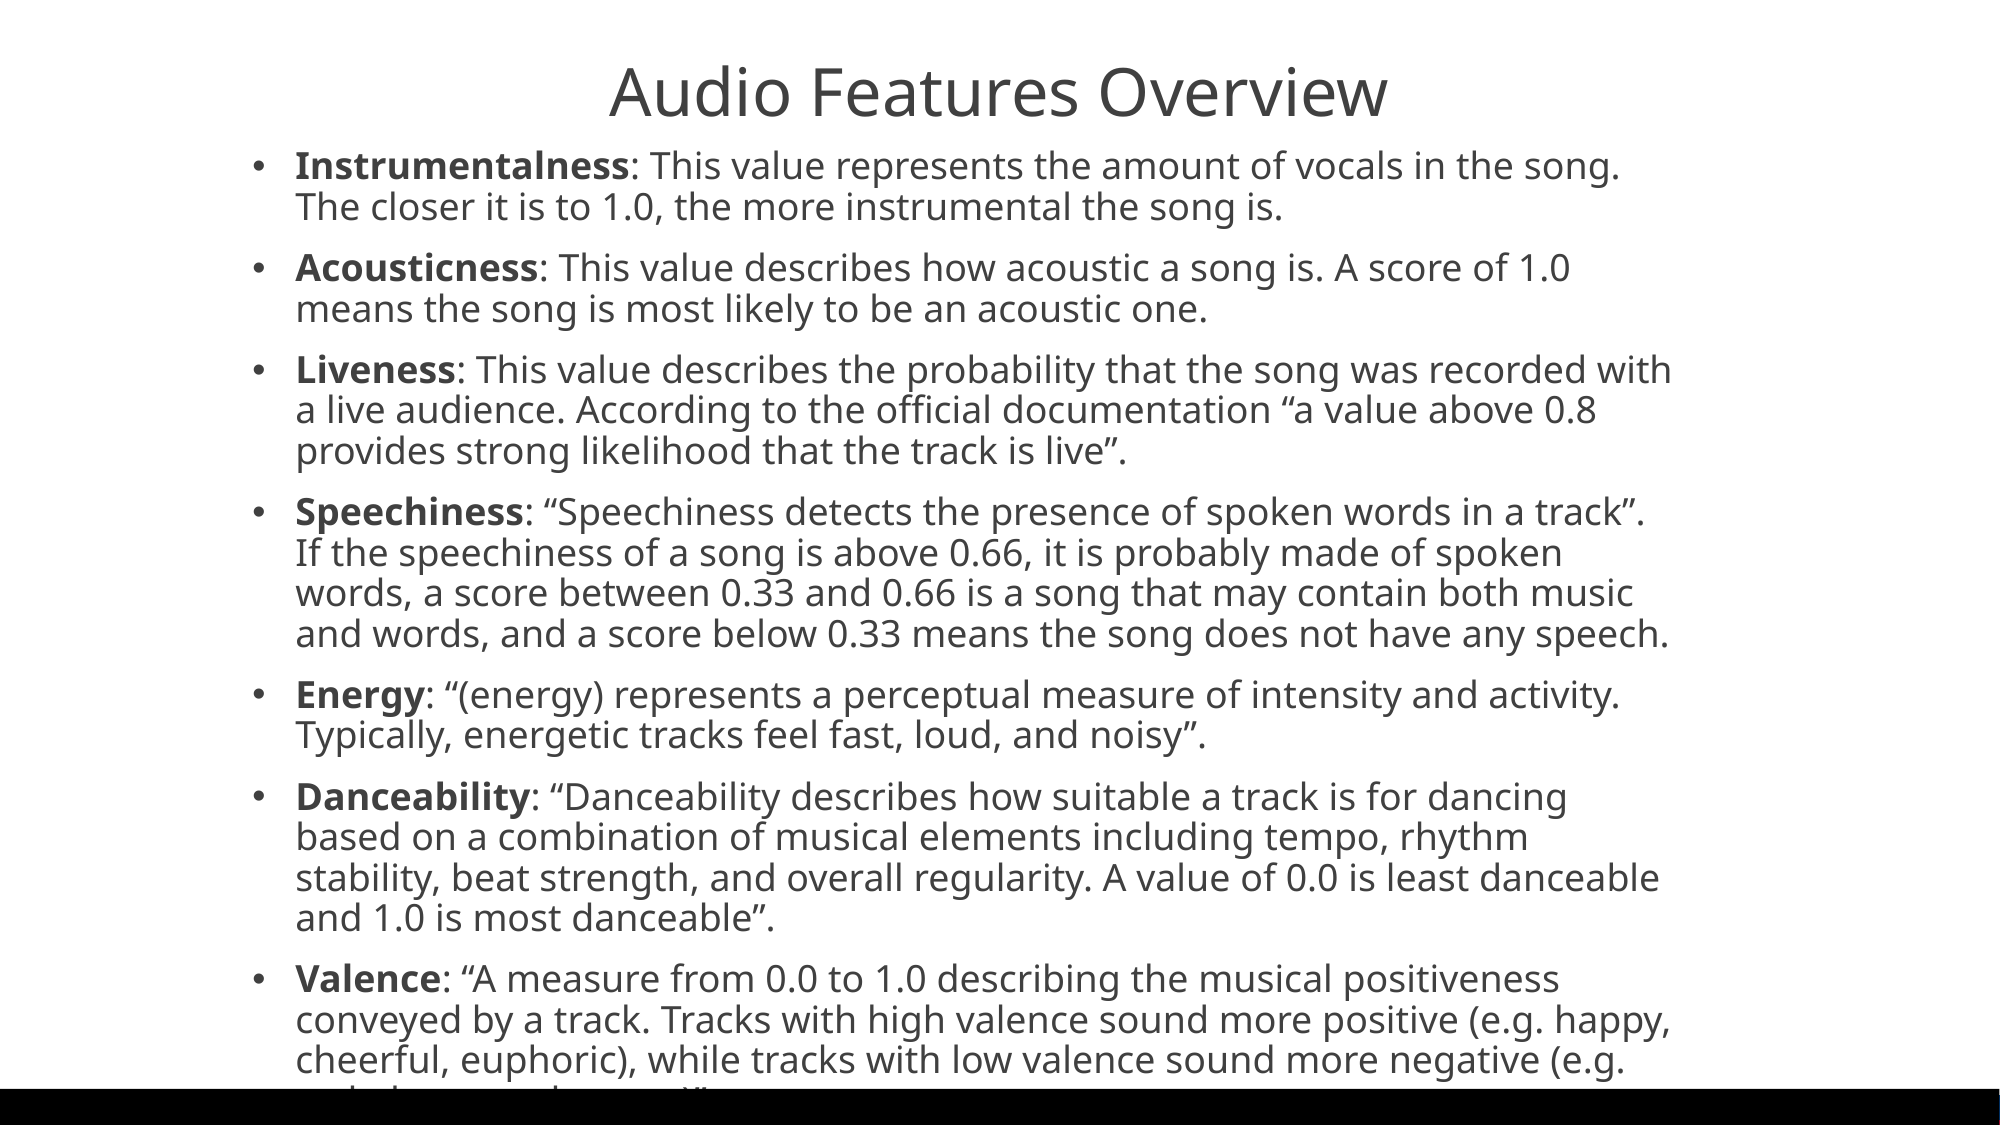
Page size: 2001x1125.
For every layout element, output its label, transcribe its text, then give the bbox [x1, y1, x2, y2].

text_box [0, 1088, 2000, 1125]
list Instrumentalness: This value represents the amount of vocals in the song. The closer it is to 1.0, the more instrumental the song is. Acousticness: This value describes how acoustic a song is. A score of 1.0 means the song is most likely to be an acoustic one. Liveness: This value describes the probability that the song was recorded with a live audience. According to the official documentation “a value above 0.8 provides strong likelihood that the track is live”. Speechiness: “Speechiness detects the presence of spoken words in a track”. If the speechiness of a song is above 0.66, it is probably made of spoken words, a score between 0.33 and 0.66 is a song that may contain both music and words, and a score below 0.33 means the song does not have any speech. Energy: “(energy) represents a perceptual measure of intensity and activity. Typically, energetic tracks feel fast, loud, and noisy”. Danceability: “Danceability describes how suitable a track is for dancing based on a combination of musical elements including tempo, rhythm stability, beat strength, and overall regularity. A value of 0.0 is least danceable and 1.0 is most danceable”. Valence: “A measure from 0.0 to 1.0 describing the musical positiveness conveyed by a track. Tracks with high valence sound more positive (e.g. happy, cheerful, euphoric), while tracks with low valence sound more negative (e.g. sad, depressed, angry)”. [252, 147, 1683, 1066]
title Audio Features Overview [59, 59, 1942, 148]
